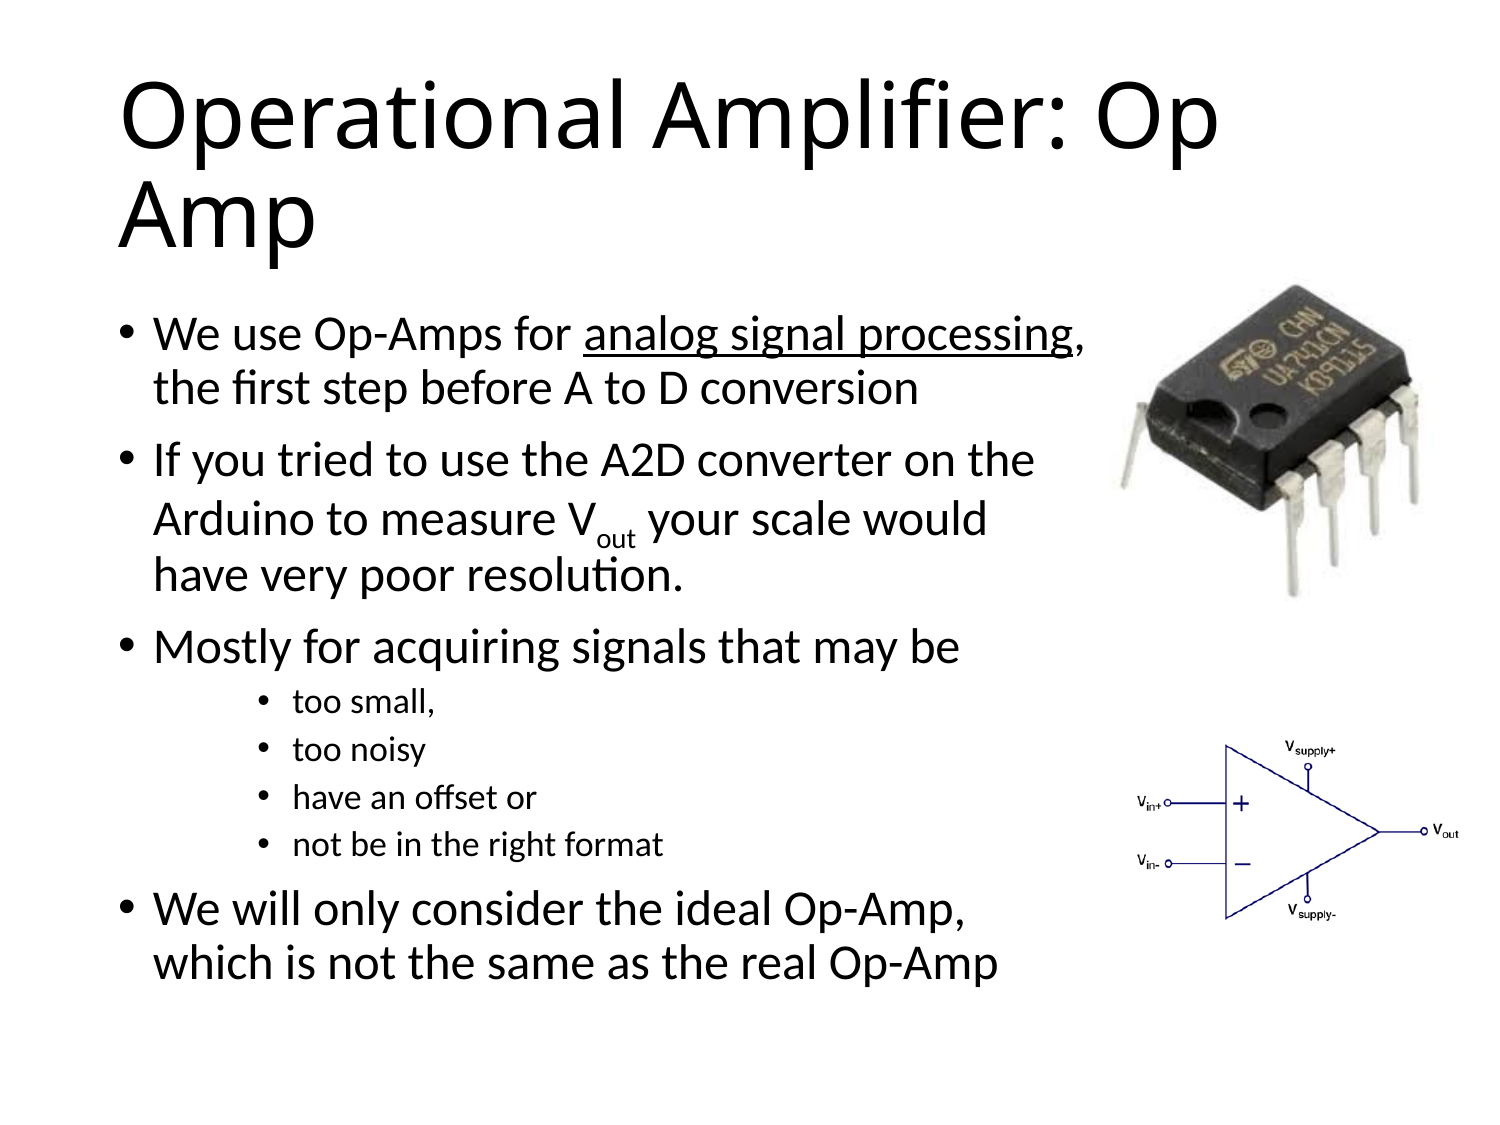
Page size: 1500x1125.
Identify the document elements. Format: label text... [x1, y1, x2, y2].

title Operational Amplifier: Op Amp [103, 59, 1397, 278]
picture [1085, 277, 1464, 603]
picture [1129, 732, 1464, 927]
list We use Op-Amps for analog signal processing, the first step before A to D conversion If you tried to use the A2D converter on the Arduino to measure Vout your scale would have very poor resolution. Mostly for acquiring signals that may be too small, too noisy have an offset or not be in the right format We will only consider the ideal Op-Amp, which is not the same as the real Op-Amp [103, 299, 1108, 1057]
